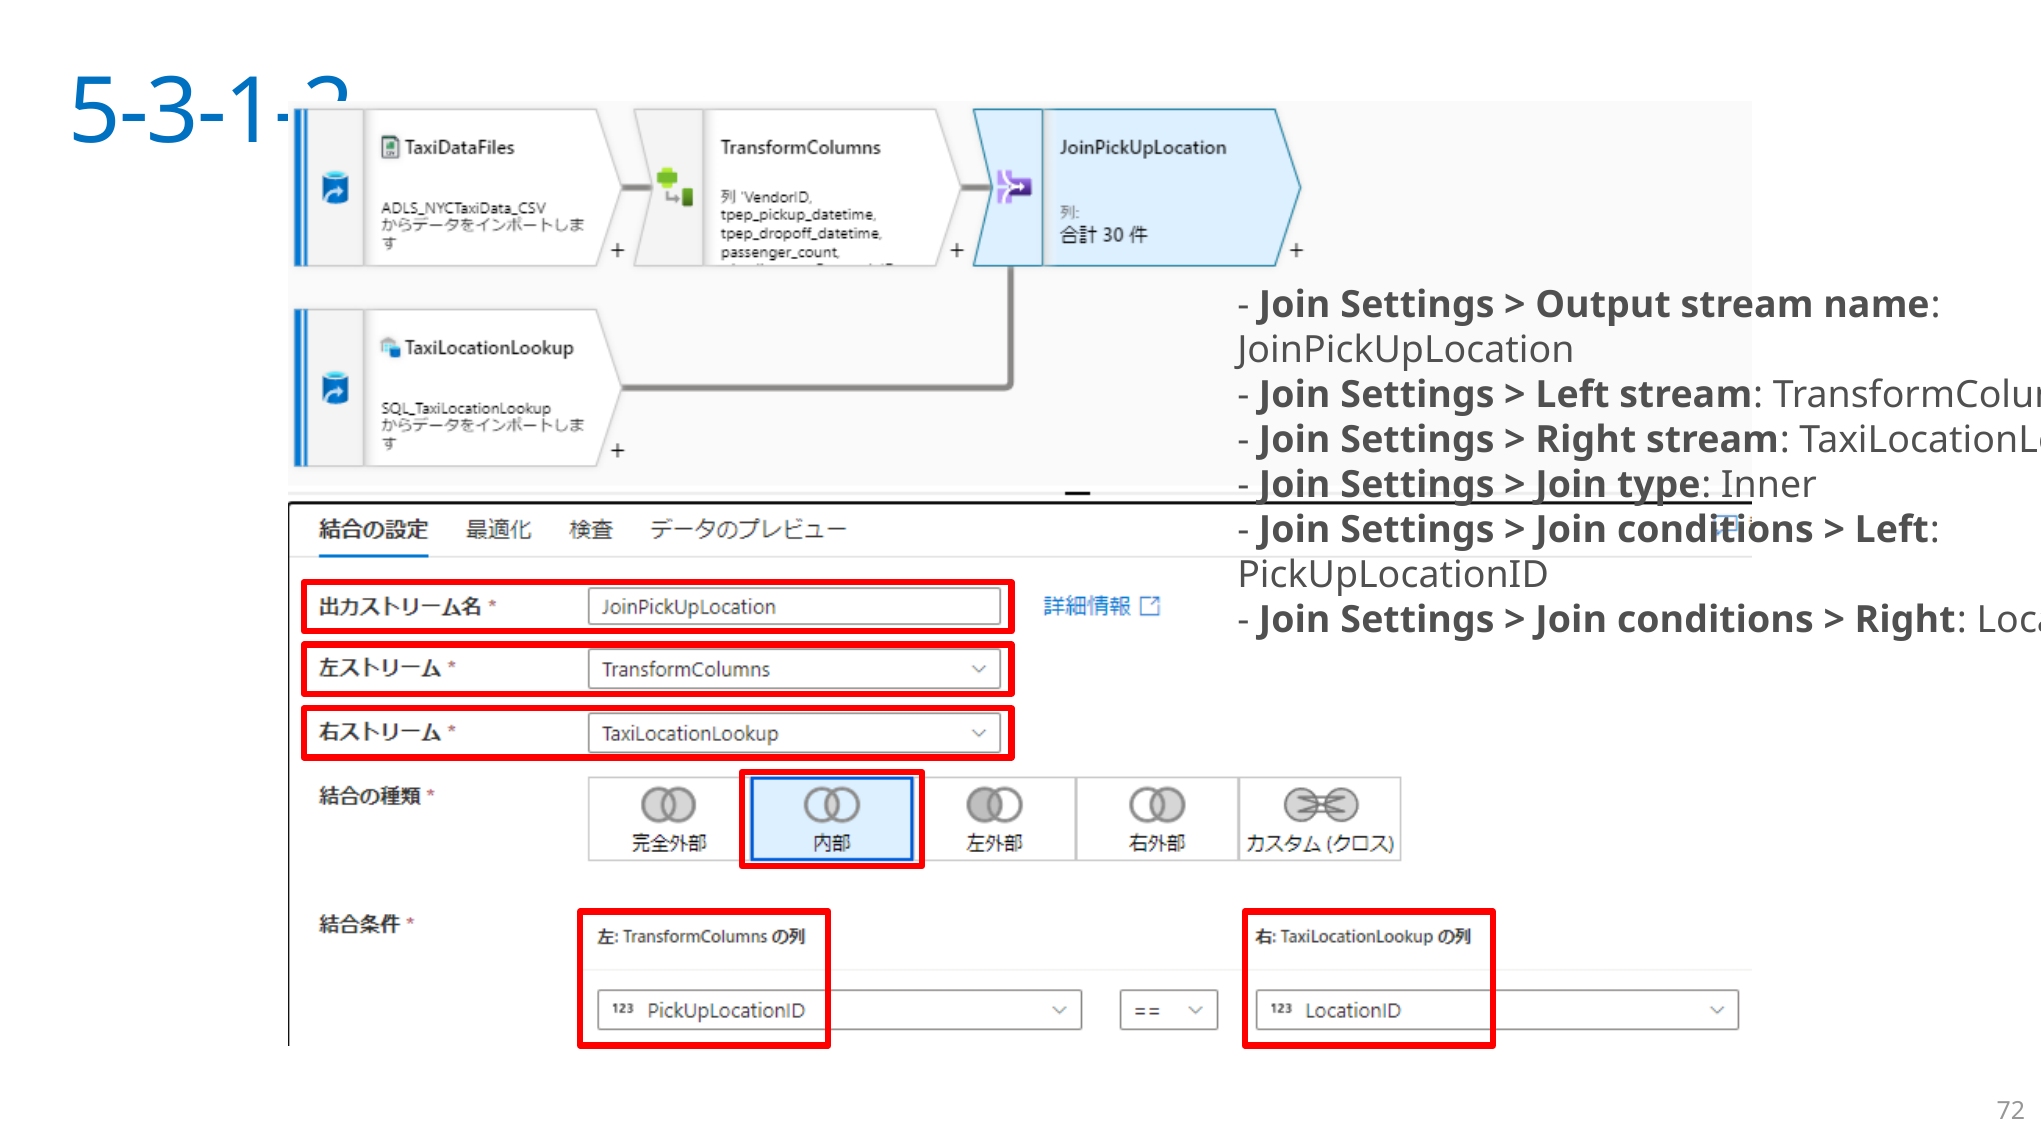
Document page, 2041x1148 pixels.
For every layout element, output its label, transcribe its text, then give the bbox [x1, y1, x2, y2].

text_box - Join Settings > Output stream name: JoinPickUpLocation - Join Settings > Left stream: TransformColumns - Join Settings > Right stream: TaxiLocationLookup - Join Settings > Join type: Inner - Join Settings > Join conditions > Left: PickUpLocationID - Join Settings > Join conditions > Right: LocationID [1752, 272, 2041, 648]
picture [288, 101, 1752, 1046]
title 5-3-1-2 [45, 48, 1996, 173]
slide_number 72 [1581, 1081, 2041, 1143]
